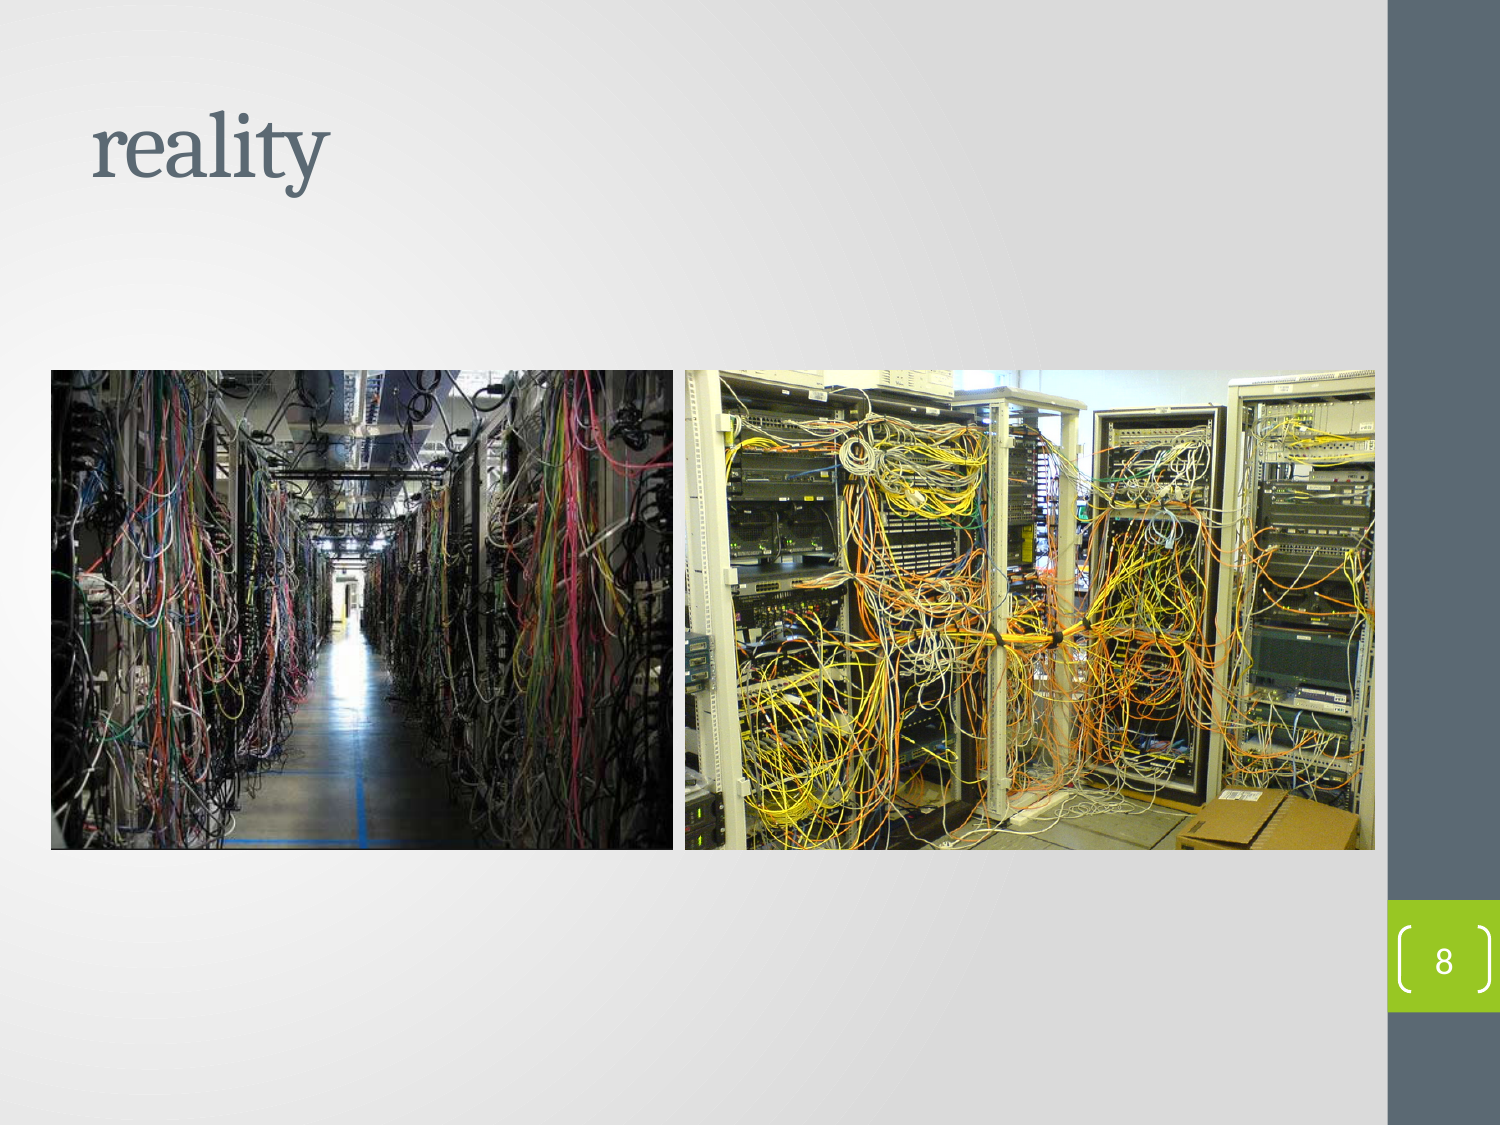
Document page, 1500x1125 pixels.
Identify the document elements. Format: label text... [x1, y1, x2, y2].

picture [685, 369, 1376, 851]
slide_number 8 [1397, 925, 1492, 994]
title reality [75, 45, 1325, 233]
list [50, 369, 674, 851]
